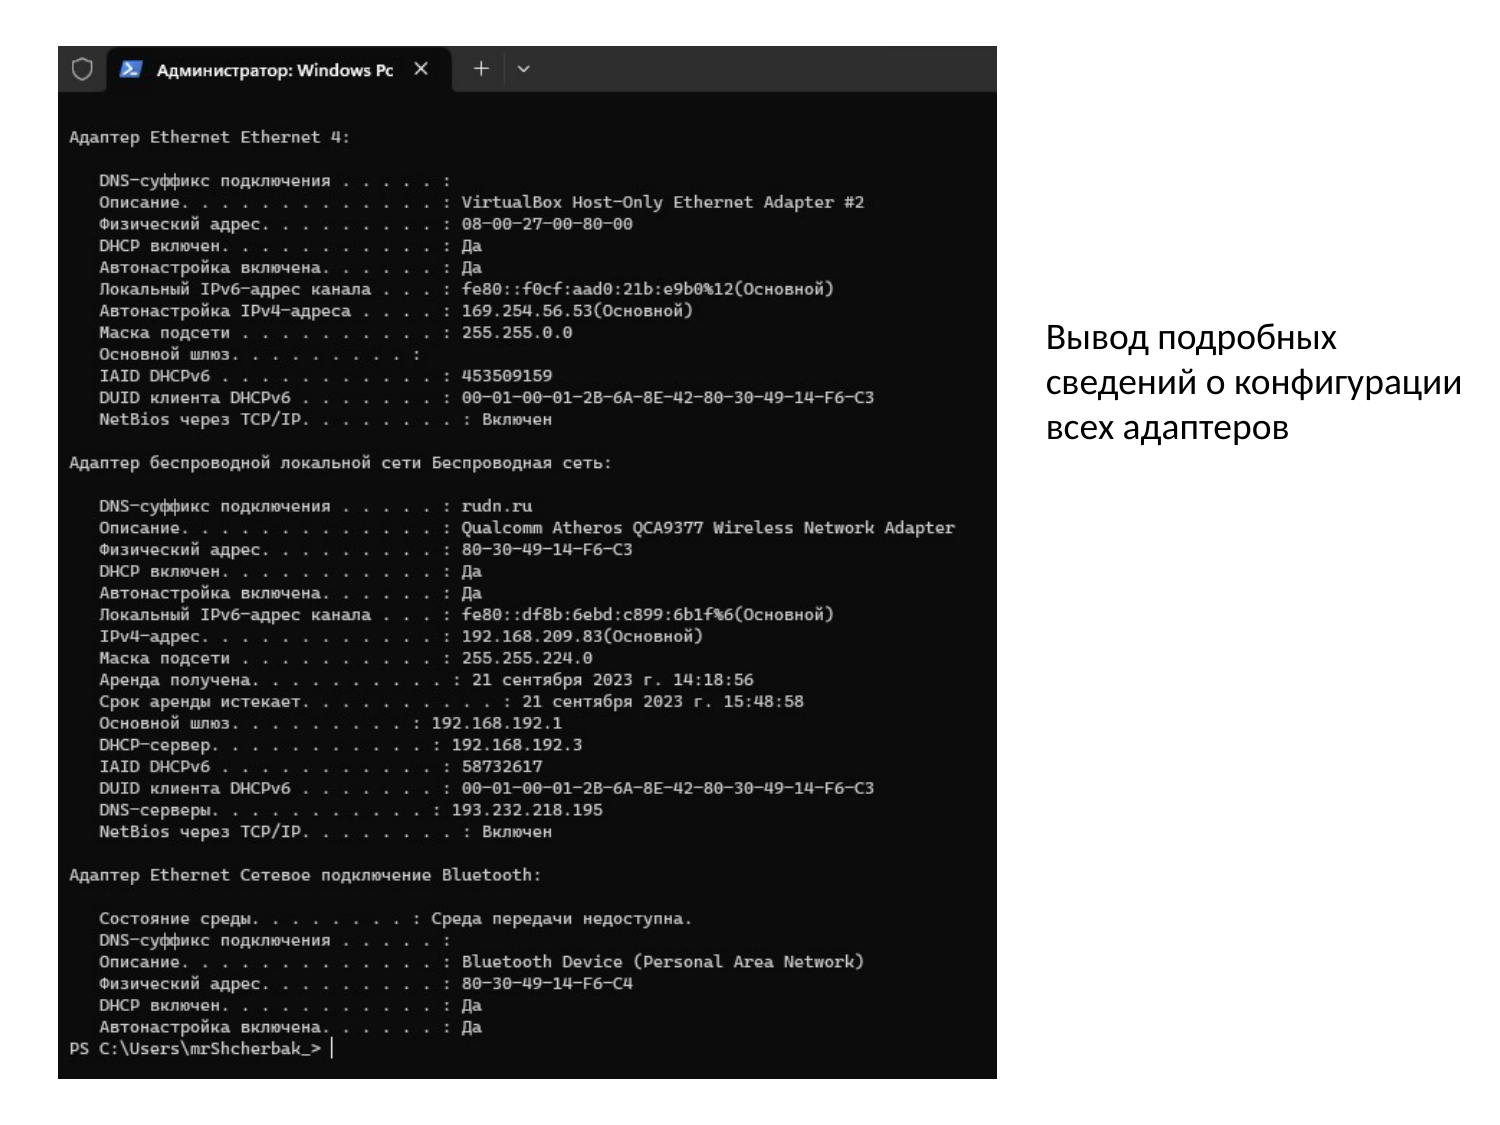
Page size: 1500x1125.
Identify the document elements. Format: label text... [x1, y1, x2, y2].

text_box Вывод подробных сведений о конфигурации всех адаптеров [1031, 304, 1500, 500]
picture [58, 46, 997, 1079]
